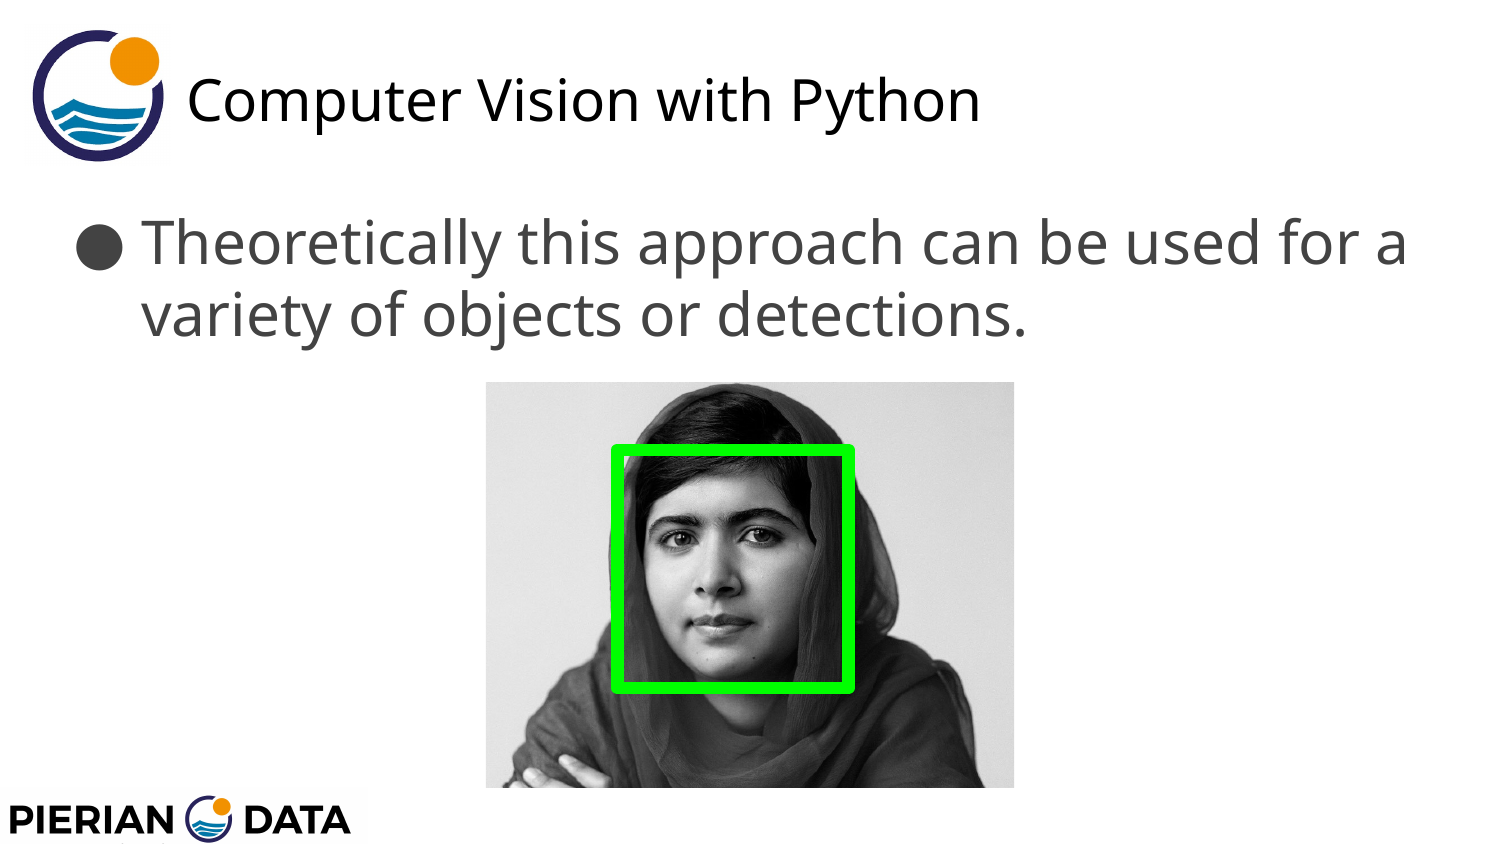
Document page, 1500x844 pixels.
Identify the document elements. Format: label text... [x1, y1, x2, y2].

title Computer Vision with Python [176, 48, 1449, 143]
picture [0, 787, 368, 844]
picture [24, 24, 172, 167]
picture [485, 382, 1015, 788]
list Theoretically this approach can be used for a variety of objects or detections. [51, 189, 1476, 750]
